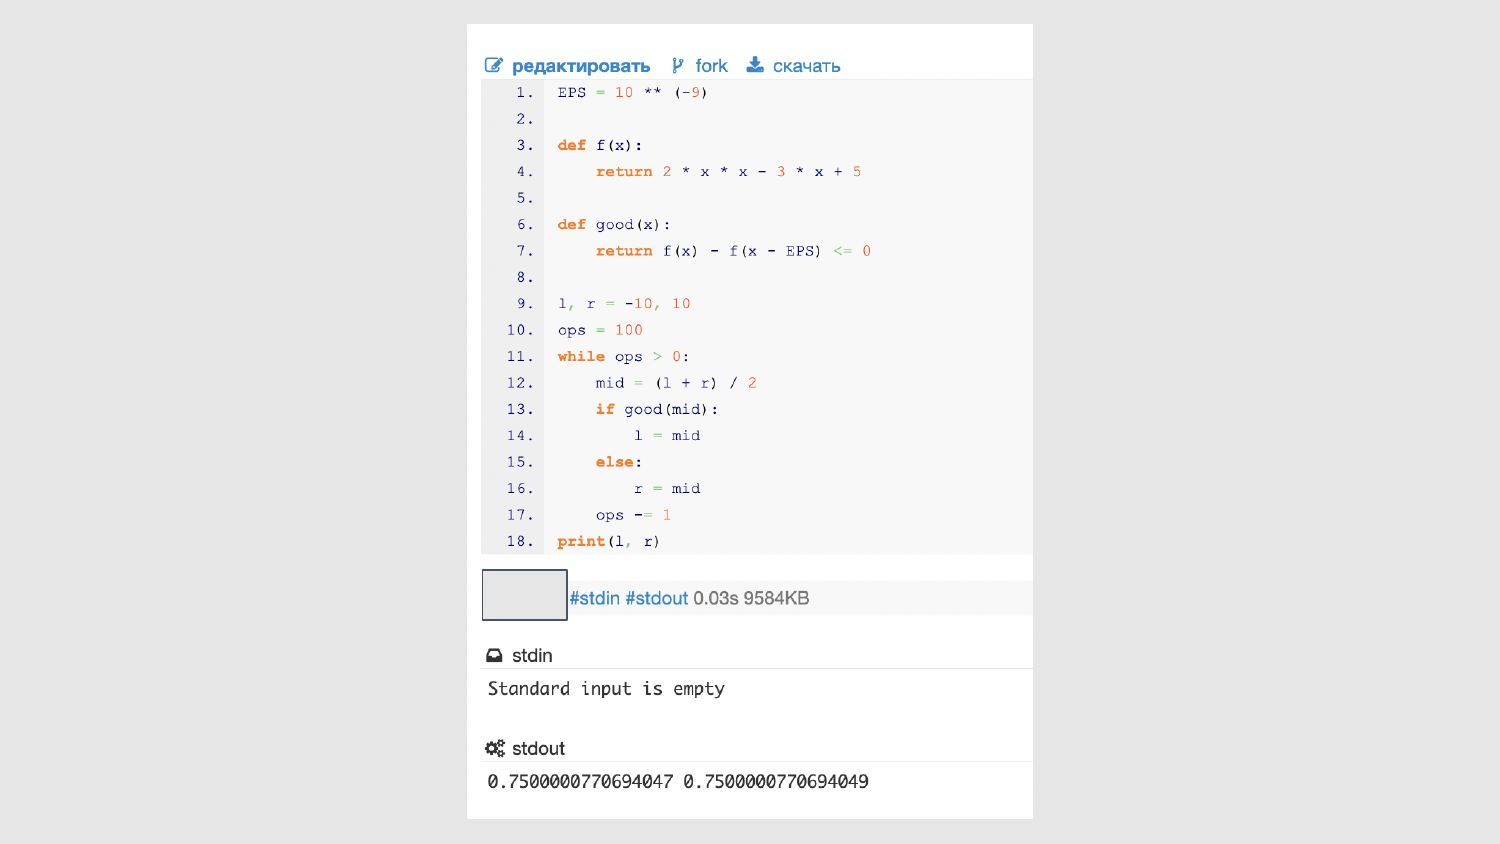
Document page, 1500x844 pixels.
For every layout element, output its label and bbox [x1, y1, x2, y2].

picture [467, 24, 1033, 819]
